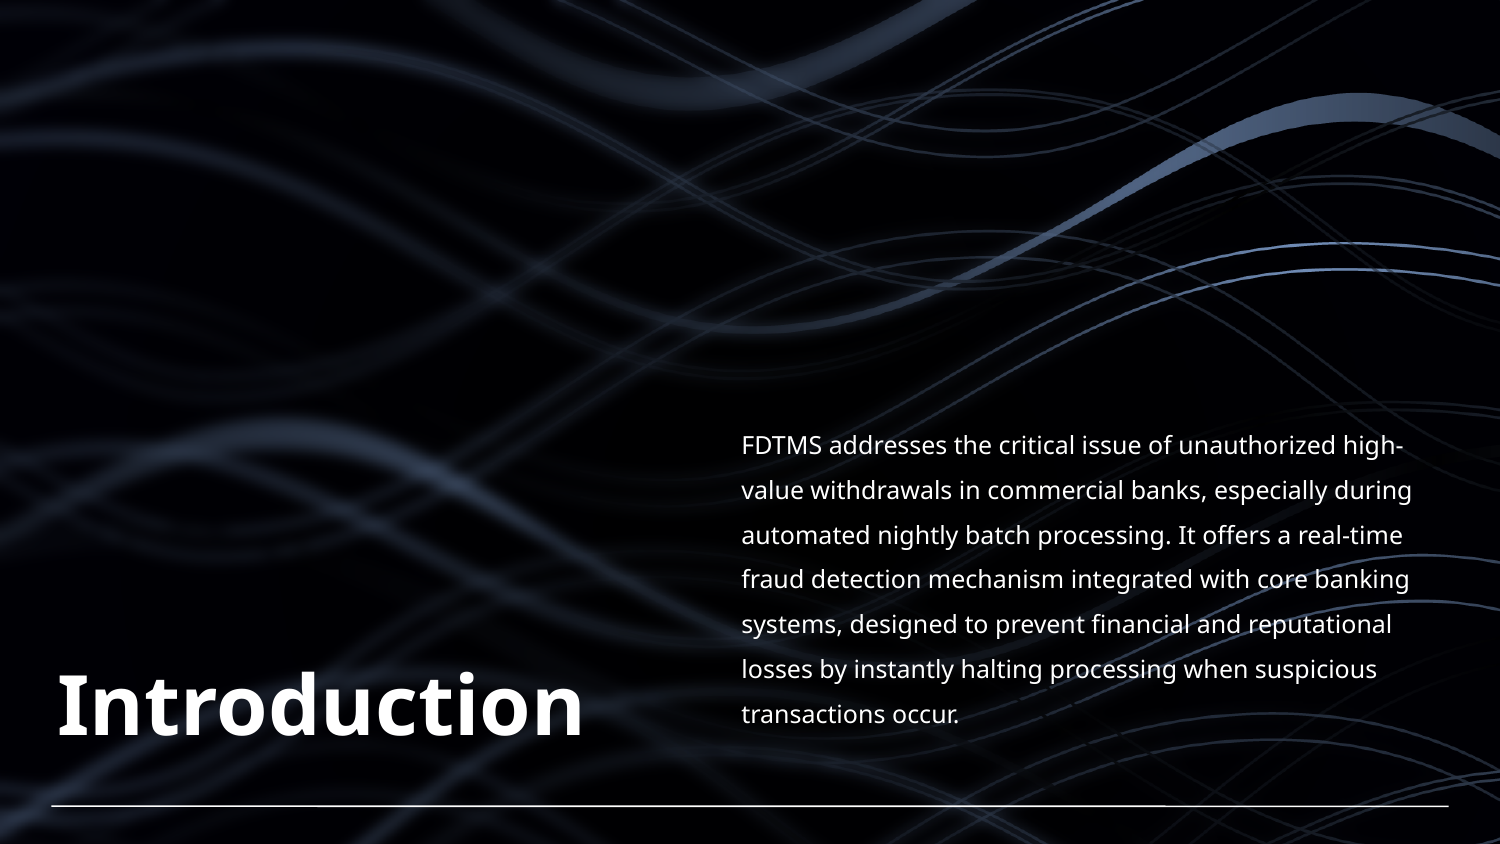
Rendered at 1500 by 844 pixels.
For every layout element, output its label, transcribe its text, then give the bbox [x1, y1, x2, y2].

subtitle FDTMS addresses the critical issue of unauthorized high-value withdrawals in commercial banks, especially during automated nightly batch processing. It offers a real-time fraud detection mechanism integrated with core banking systems, designed to prevent financial and reputational losses by instantly halting processing when suspicious transactions occur. [726, 37, 1463, 744]
picture [0, 0, 1500, 844]
title Introduction [37, 37, 602, 768]
